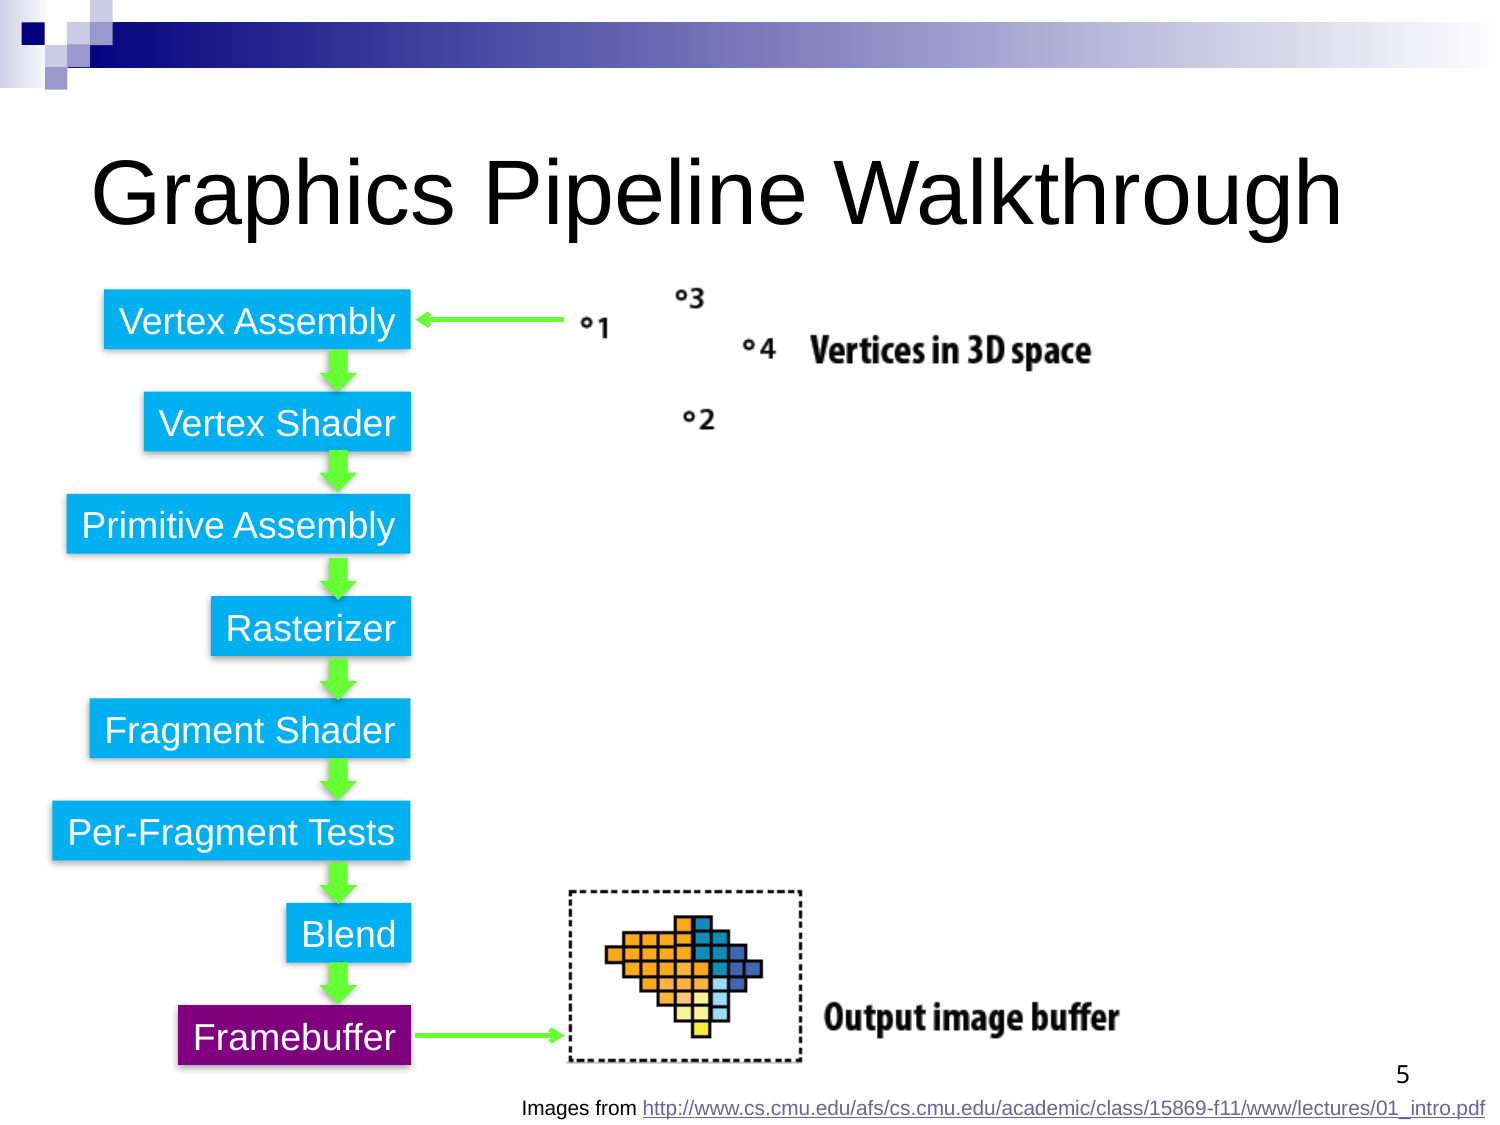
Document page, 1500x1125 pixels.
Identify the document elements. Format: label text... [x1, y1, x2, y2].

text_box [319, 658, 358, 700]
text_box Framebuffer [178, 1005, 412, 1065]
text_box Vertex Assembly [104, 289, 411, 350]
slide_number 5 [1074, 1025, 1425, 1100]
text_box [319, 758, 358, 800]
text_box Rasterizer [210, 596, 412, 656]
text_box Per-Fragment Tests [52, 800, 411, 861]
text_box [319, 449, 358, 492]
text_box Blend [286, 902, 412, 963]
text_box Vertex Shader [143, 391, 411, 452]
text_box [319, 349, 358, 392]
title Graphics Pipeline Walkthrough [75, 75, 1425, 300]
picture [576, 274, 1101, 448]
text_box [319, 862, 358, 905]
text_box [319, 558, 358, 600]
text_box Images from http://www.cs.cmu.edu/afs/cs.cmu.edu/academic/class/15869-f11/www/lectures/01_intro.pdf [0, 1087, 1500, 1125]
picture [565, 884, 1128, 1067]
text_box Primitive Assembly [66, 493, 411, 554]
text_box Fragment Shader [89, 698, 411, 759]
text_box [319, 962, 358, 1005]
